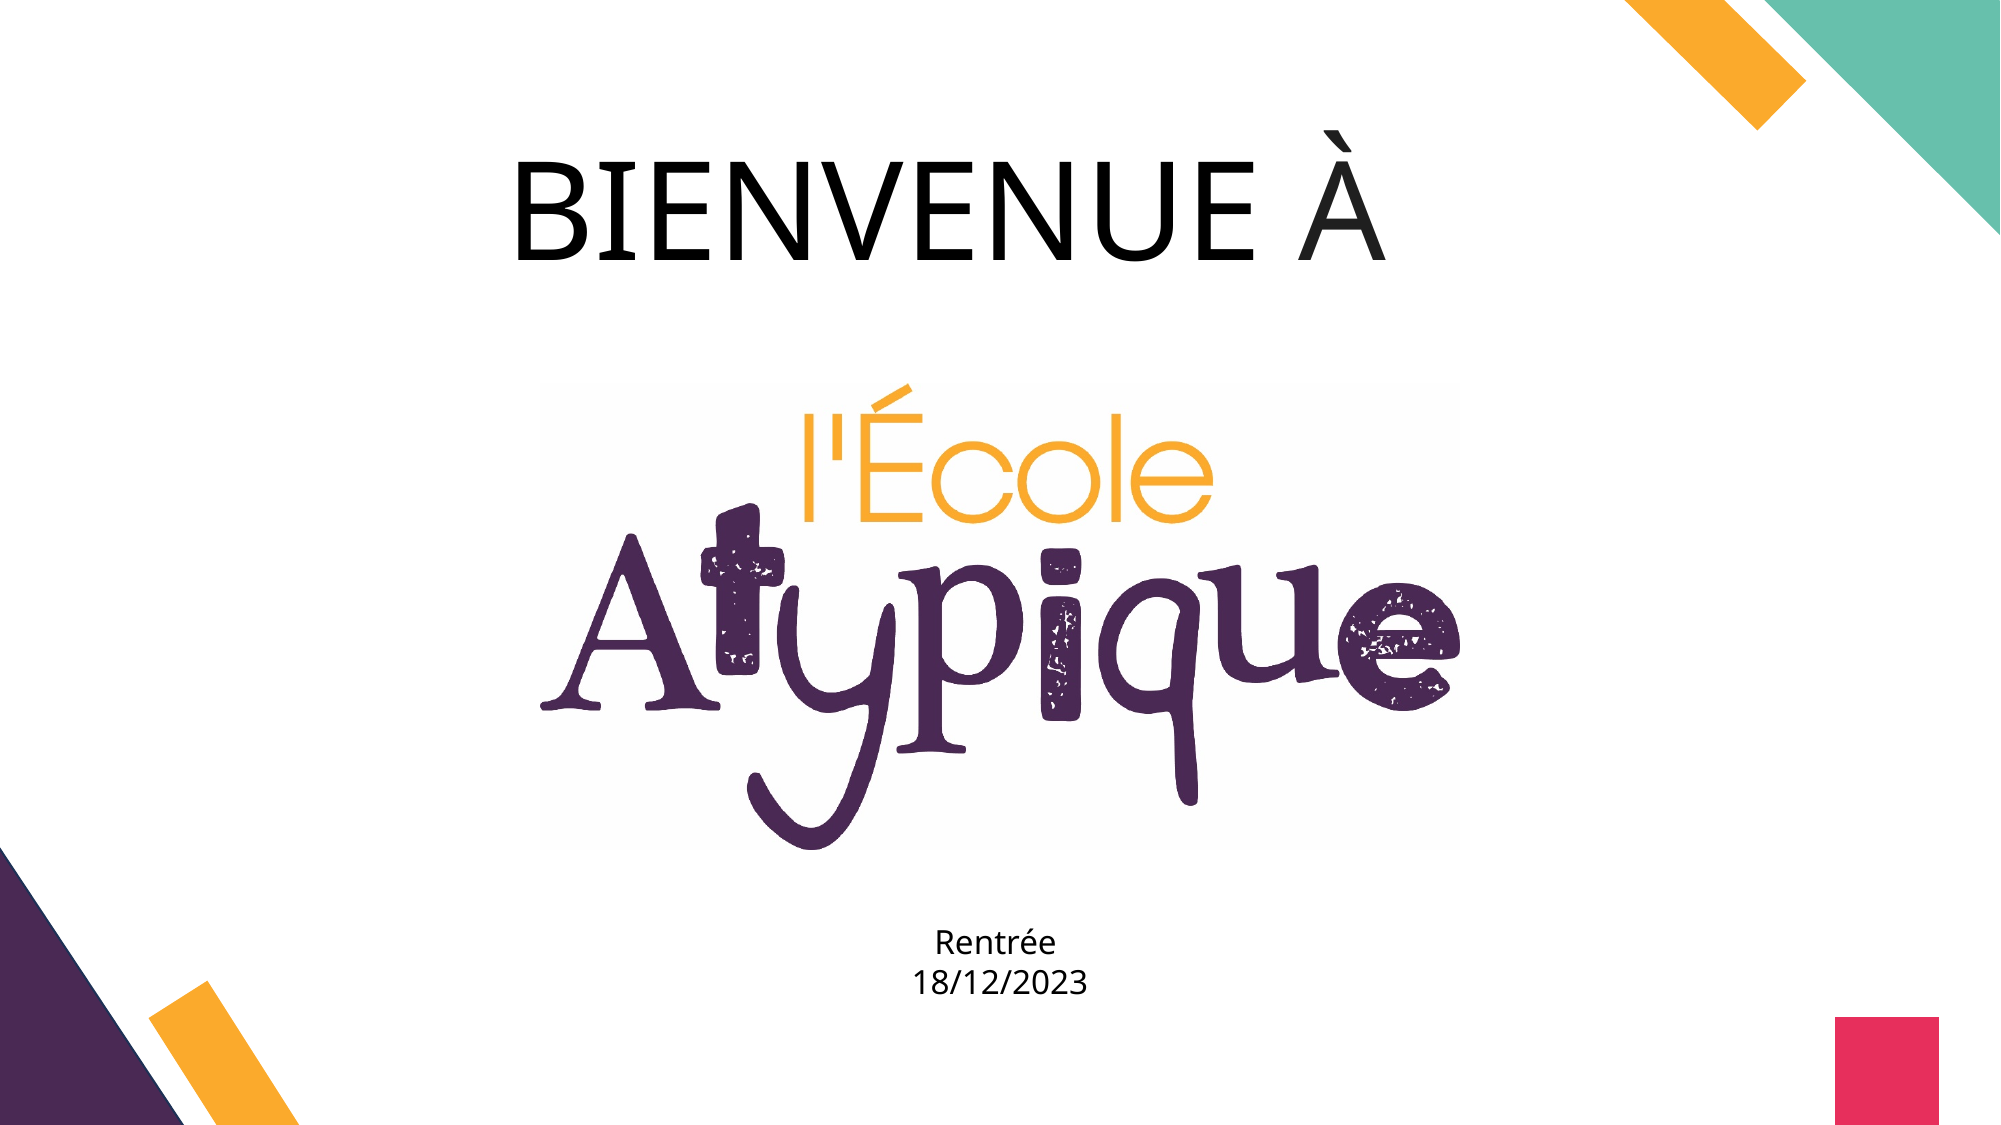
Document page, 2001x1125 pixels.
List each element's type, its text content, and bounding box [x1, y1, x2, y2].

text_box [1624, 0, 1807, 131]
text_box [0, 847, 185, 1125]
picture [540, 383, 1460, 850]
text_box [1764, 0, 2000, 236]
text_box [1835, 1017, 1939, 1125]
text_box Rentrée 18/12/2023 [490, 913, 1510, 1009]
text_box BIENVENUE À [490, 115, 1510, 295]
text_box [148, 980, 300, 1125]
